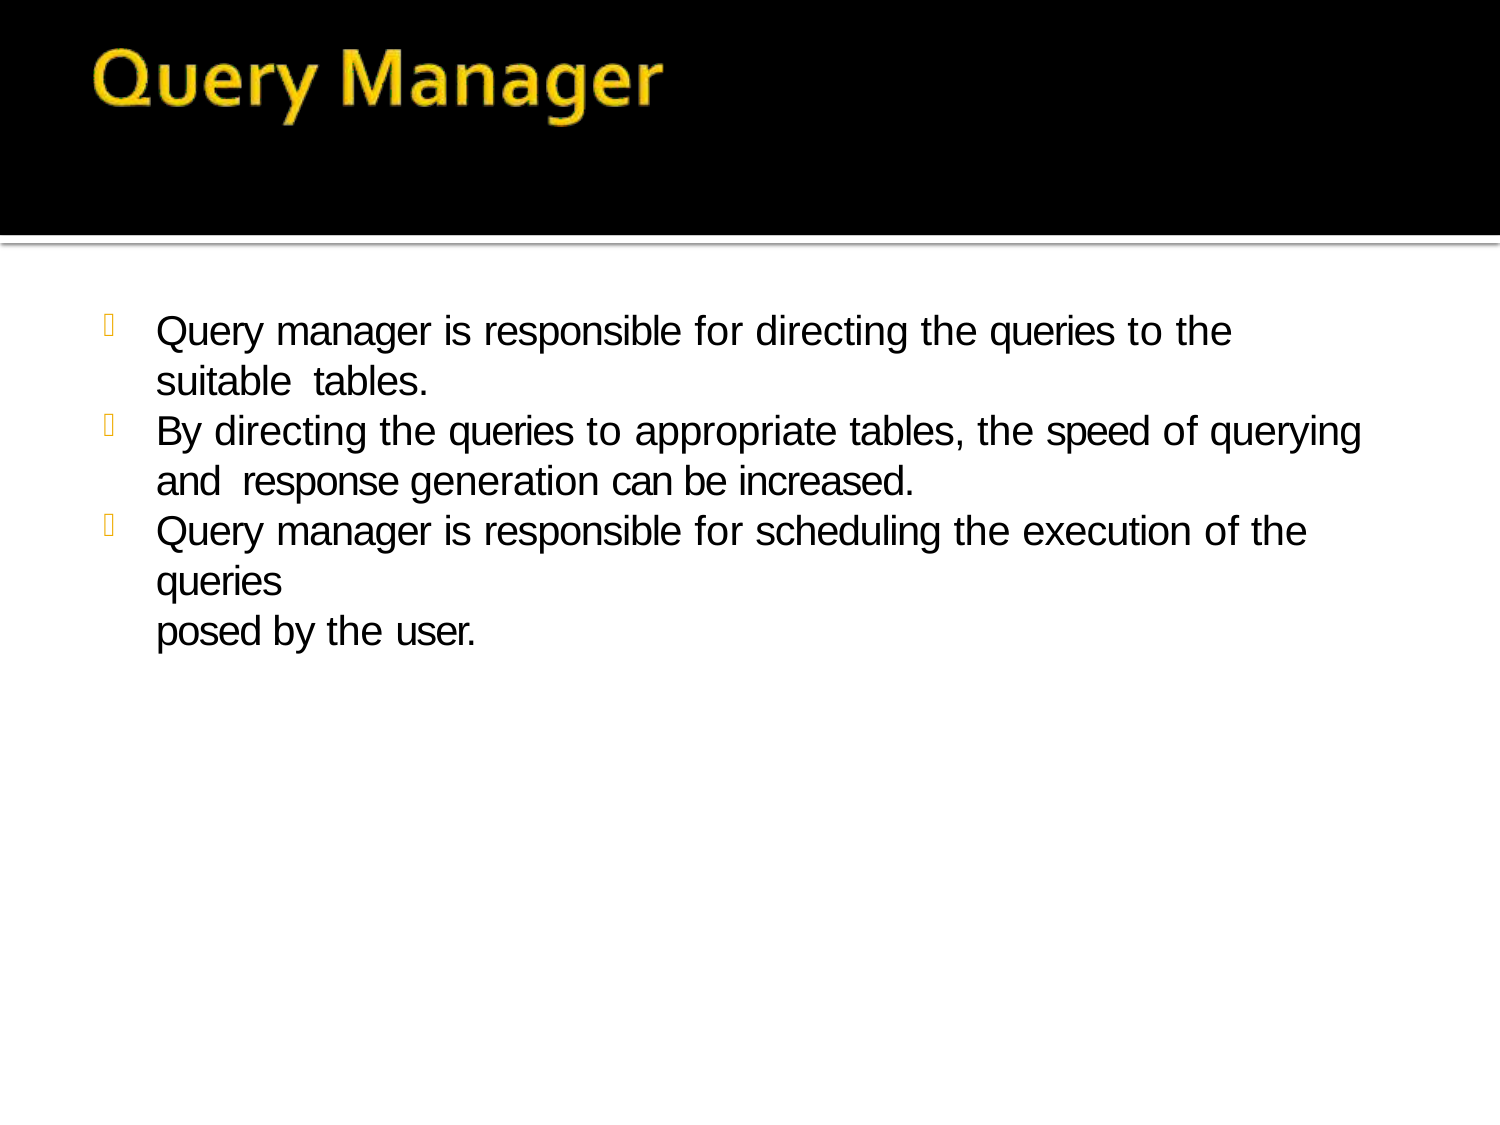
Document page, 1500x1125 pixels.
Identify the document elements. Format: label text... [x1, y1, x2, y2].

text_box [93, 48, 664, 127]
text_box Query manager is responsible for directing the queries to the suitable tables. By directing the queries to appropriate tables, the speed of querying and response generation can be increased. Query manager is responsible for scheduling the execution of the queries posed by the user. [101, 301, 1407, 654]
picture [0, 244, 1500, 251]
